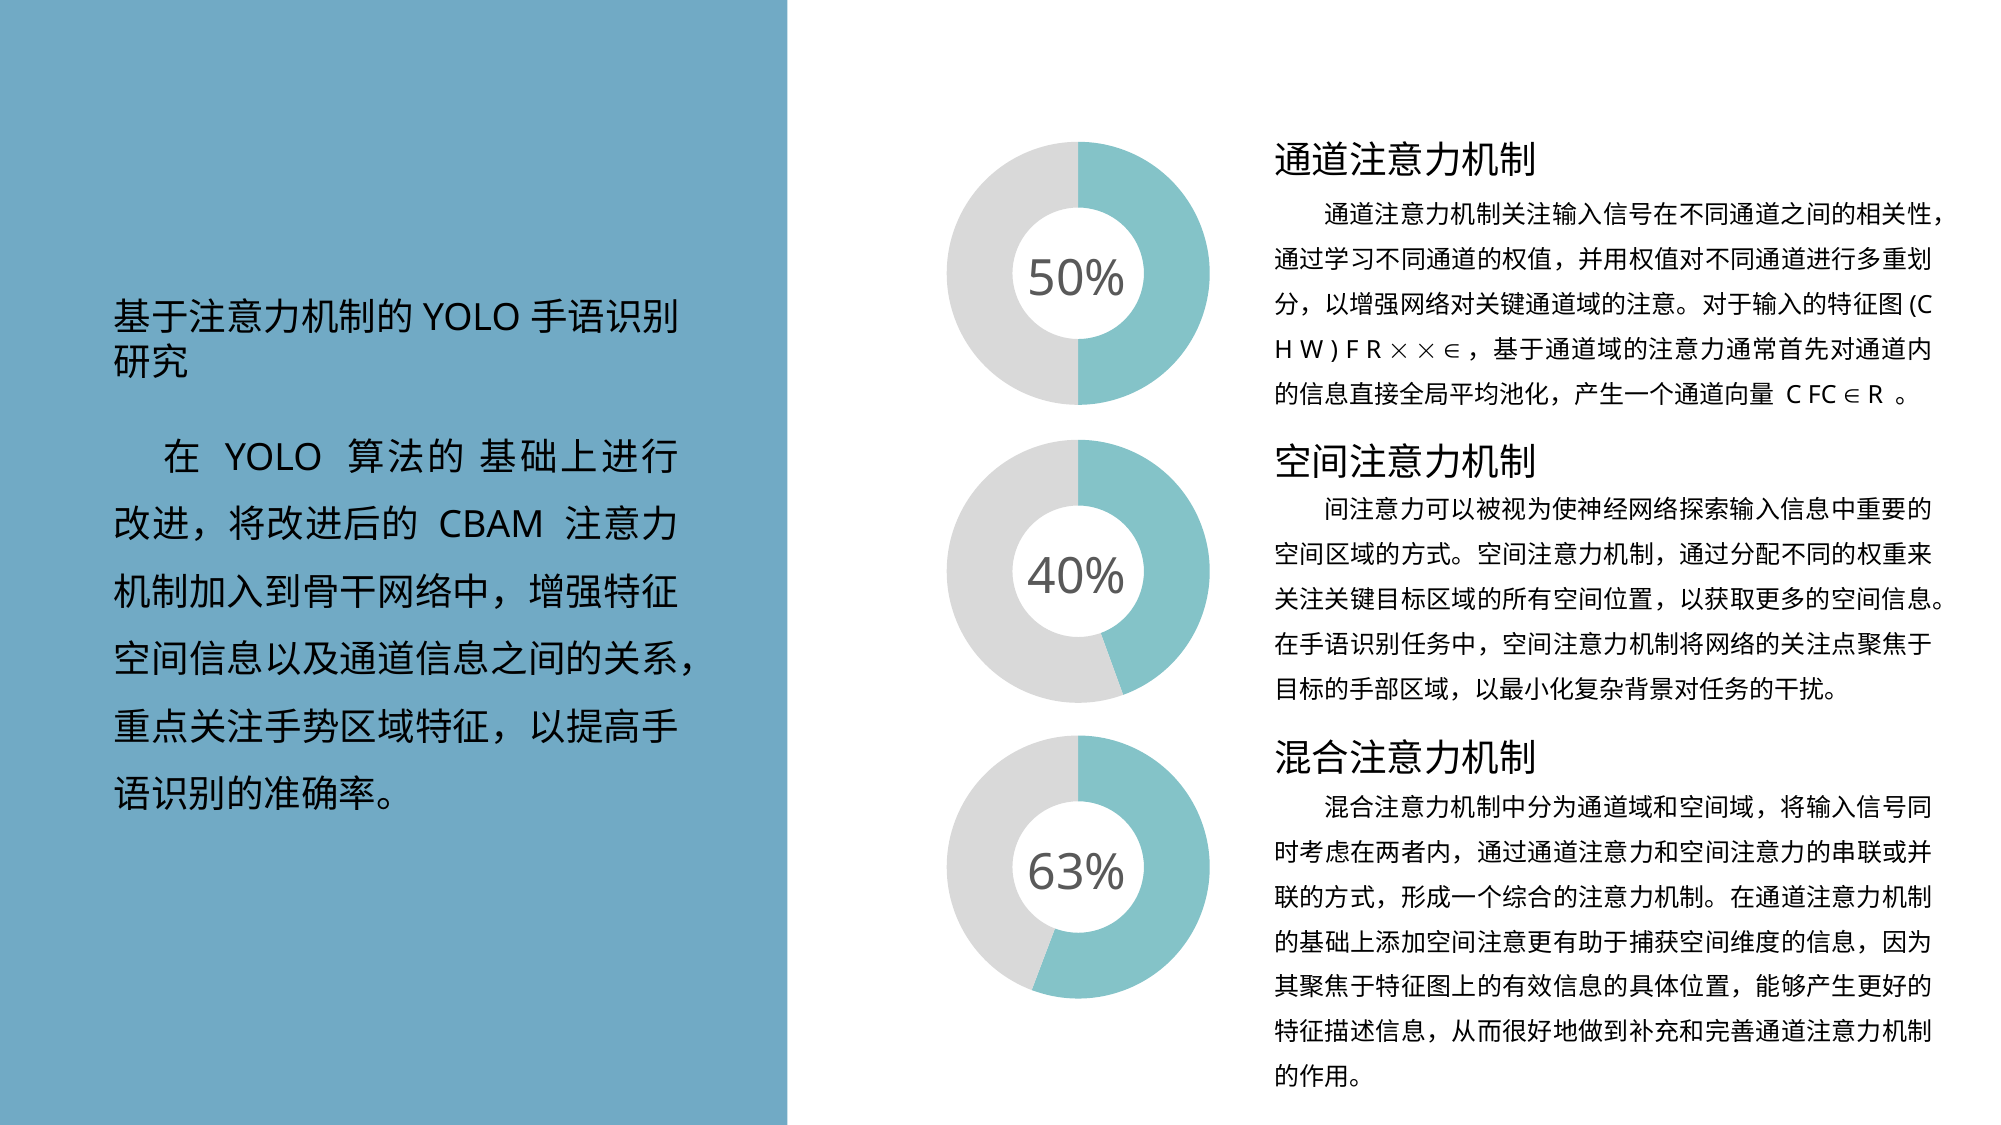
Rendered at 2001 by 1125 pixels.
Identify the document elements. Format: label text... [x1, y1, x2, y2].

text_box 通道注意力机制关注输入信号在不同通道之间的相关性，通过学习不同通道的权值，并用权值对不同通道进行多重划分，以增强网络对关键通道域的注意。对于输入的特征图(C H W ) F R   ，基于通道域的注意力通常首先对通道内的信息直接全局平均池化，产生一个通道向量 C FC  R 。 [1274, 183, 1933, 409]
chart [933, 136, 1223, 411]
text_box 在 YOLO 算法的 基础上进行改进，将改进后的 CBAM 注意力机制加入到骨干网络中，增强特征空间信息以及通道信息之间的关系，重点关注手势区域特征，以提高手语识别的准确率。 [114, 410, 679, 816]
text_box 基于注意力机制的YOLO手语识别研究 [114, 293, 699, 384]
text_box 混合注意力机制中分为通道域和空间域，将输入信号同时考虑在两者内，通过通道注意力和空间注意力的串联或并联的方式，形成一个综合的注意力机制。在通道注意力机制的基础上添加空间注意更有助于捕获空间维度的信息，因为其聚焦于特征图上的有效信息的具体位置，能够产生更好的特征描述信息，从而很好地做到补充和完善通道注意力机制的作用。 [1274, 776, 1933, 1091]
chart [933, 434, 1223, 709]
text_box 通道注意力机制 [1274, 136, 1542, 182]
text_box 混合注意力机制 [1274, 733, 1542, 776]
text_box [0, 0, 788, 1125]
text_box 间注意力可以被视为使神经网络探索输入信息中重要的空间区域的方式。空间注意力机制，通过分配不同的权重来关注关键目标区域的所有空间位置，以获取更多的空间信息。在手语识别任务中，空间注意力机制将网络的关注点聚焦于目标的手部区域，以最小化复杂背景对任务的干扰。 [1274, 478, 1933, 704]
text_box 空间注意力机制 [1274, 438, 1542, 478]
chart [933, 730, 1223, 1005]
